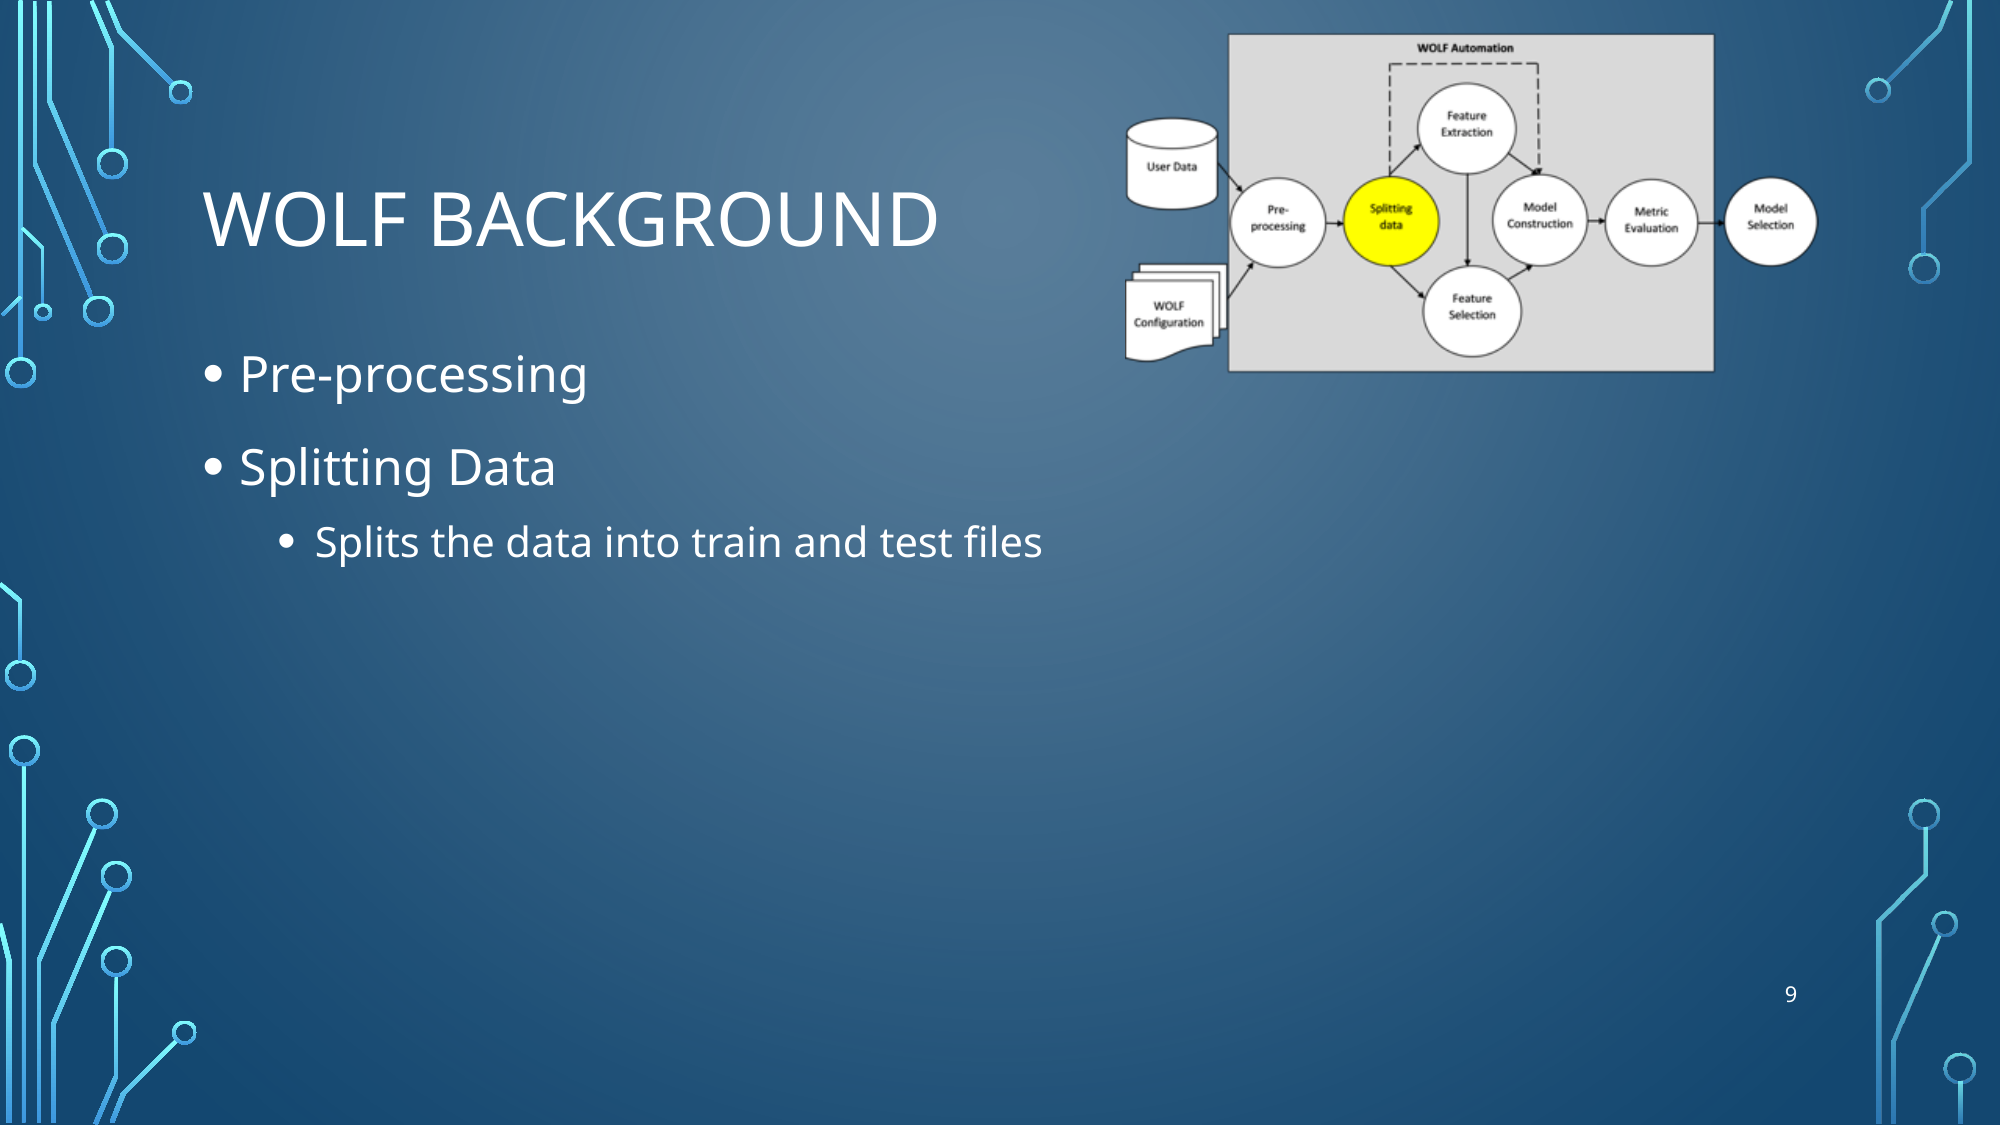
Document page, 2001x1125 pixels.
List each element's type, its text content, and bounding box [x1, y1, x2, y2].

list Pre-processing Splitting Data ﻿Splits the data into train and test files [187, 323, 1813, 1125]
title WOLF Background [187, 101, 1124, 323]
picture [1124, 0, 1819, 376]
slide_number 8 [1685, 965, 1813, 1025]
